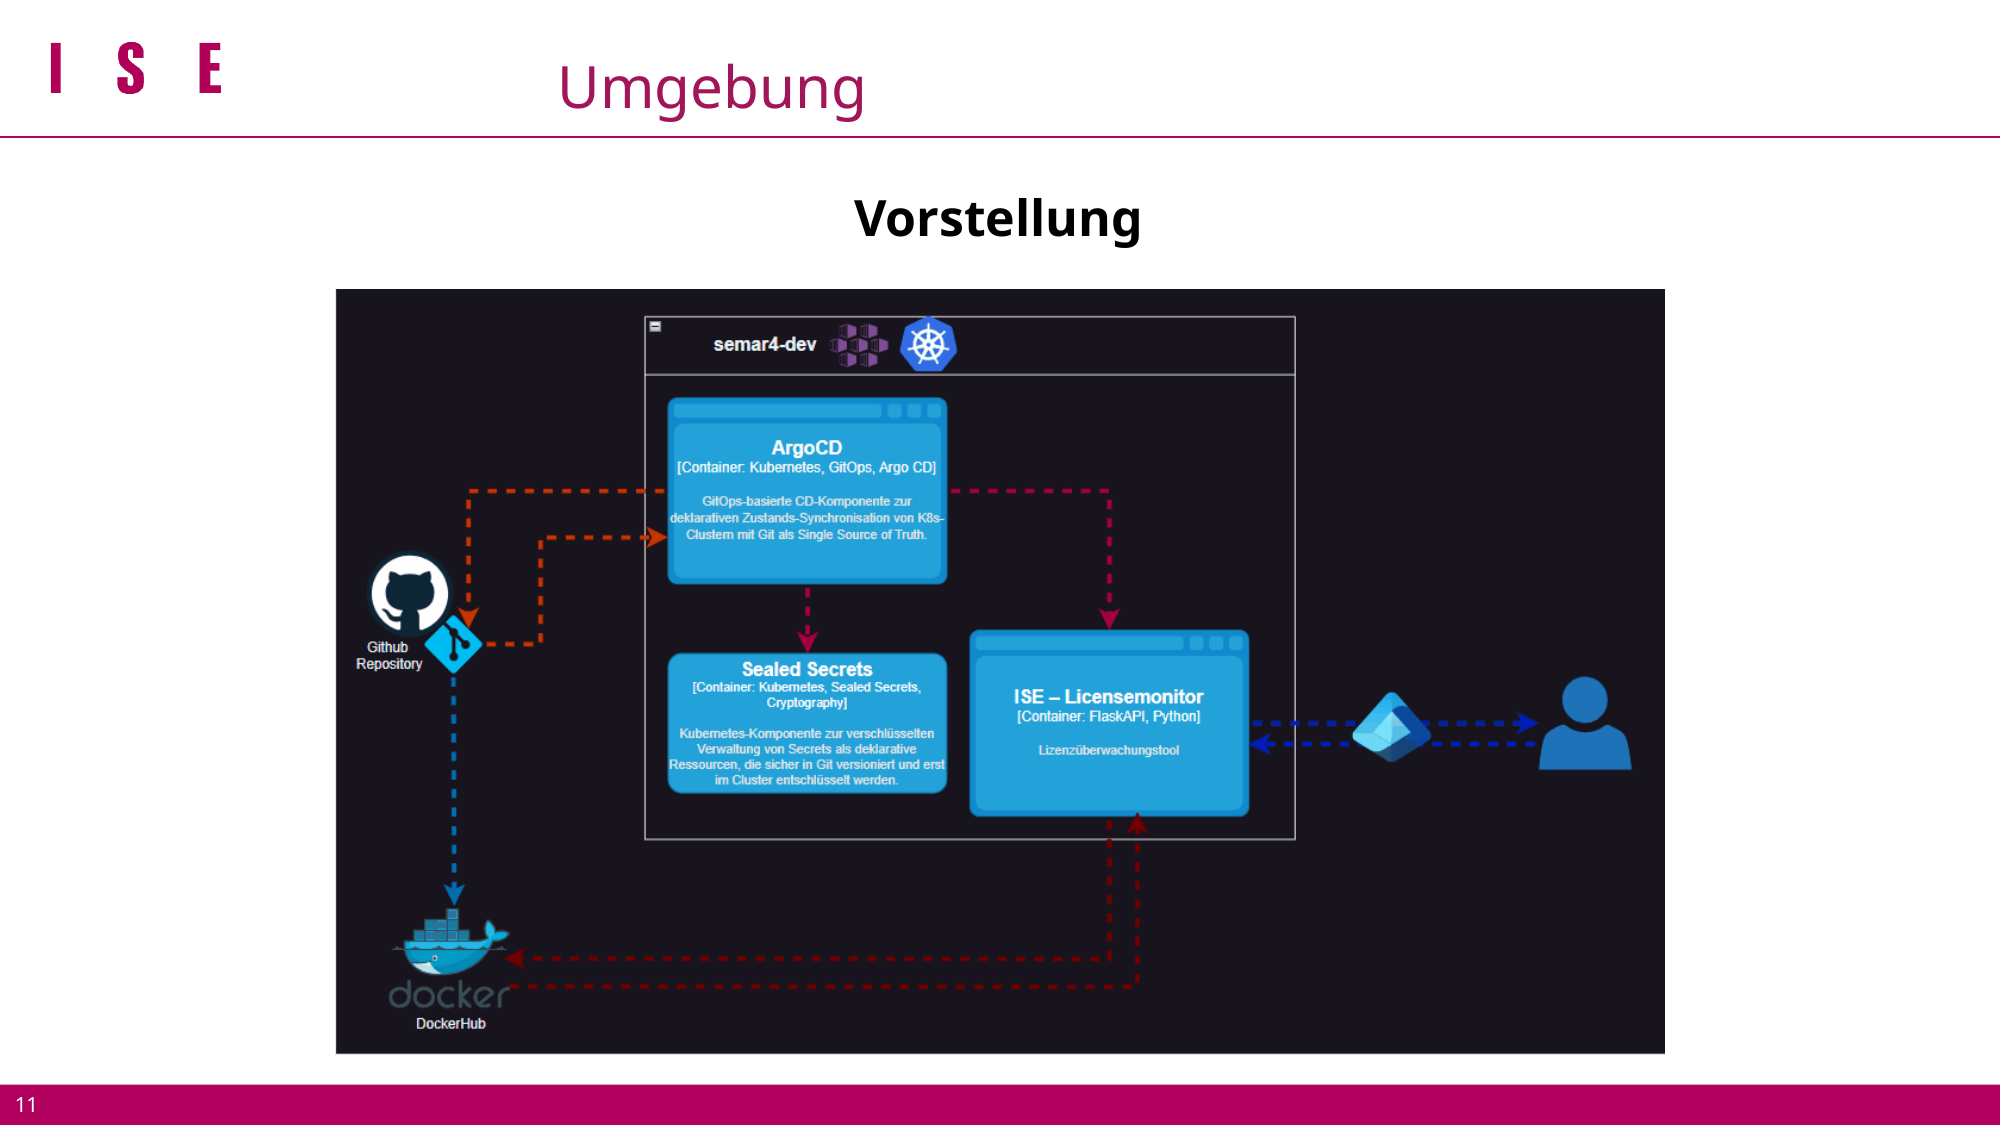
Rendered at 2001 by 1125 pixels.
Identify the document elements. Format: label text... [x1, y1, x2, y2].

list Vorstellung [99, 149, 1898, 254]
picture [50, 41, 233, 113]
title Umgebung [543, 42, 1898, 161]
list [334, 288, 1666, 1055]
